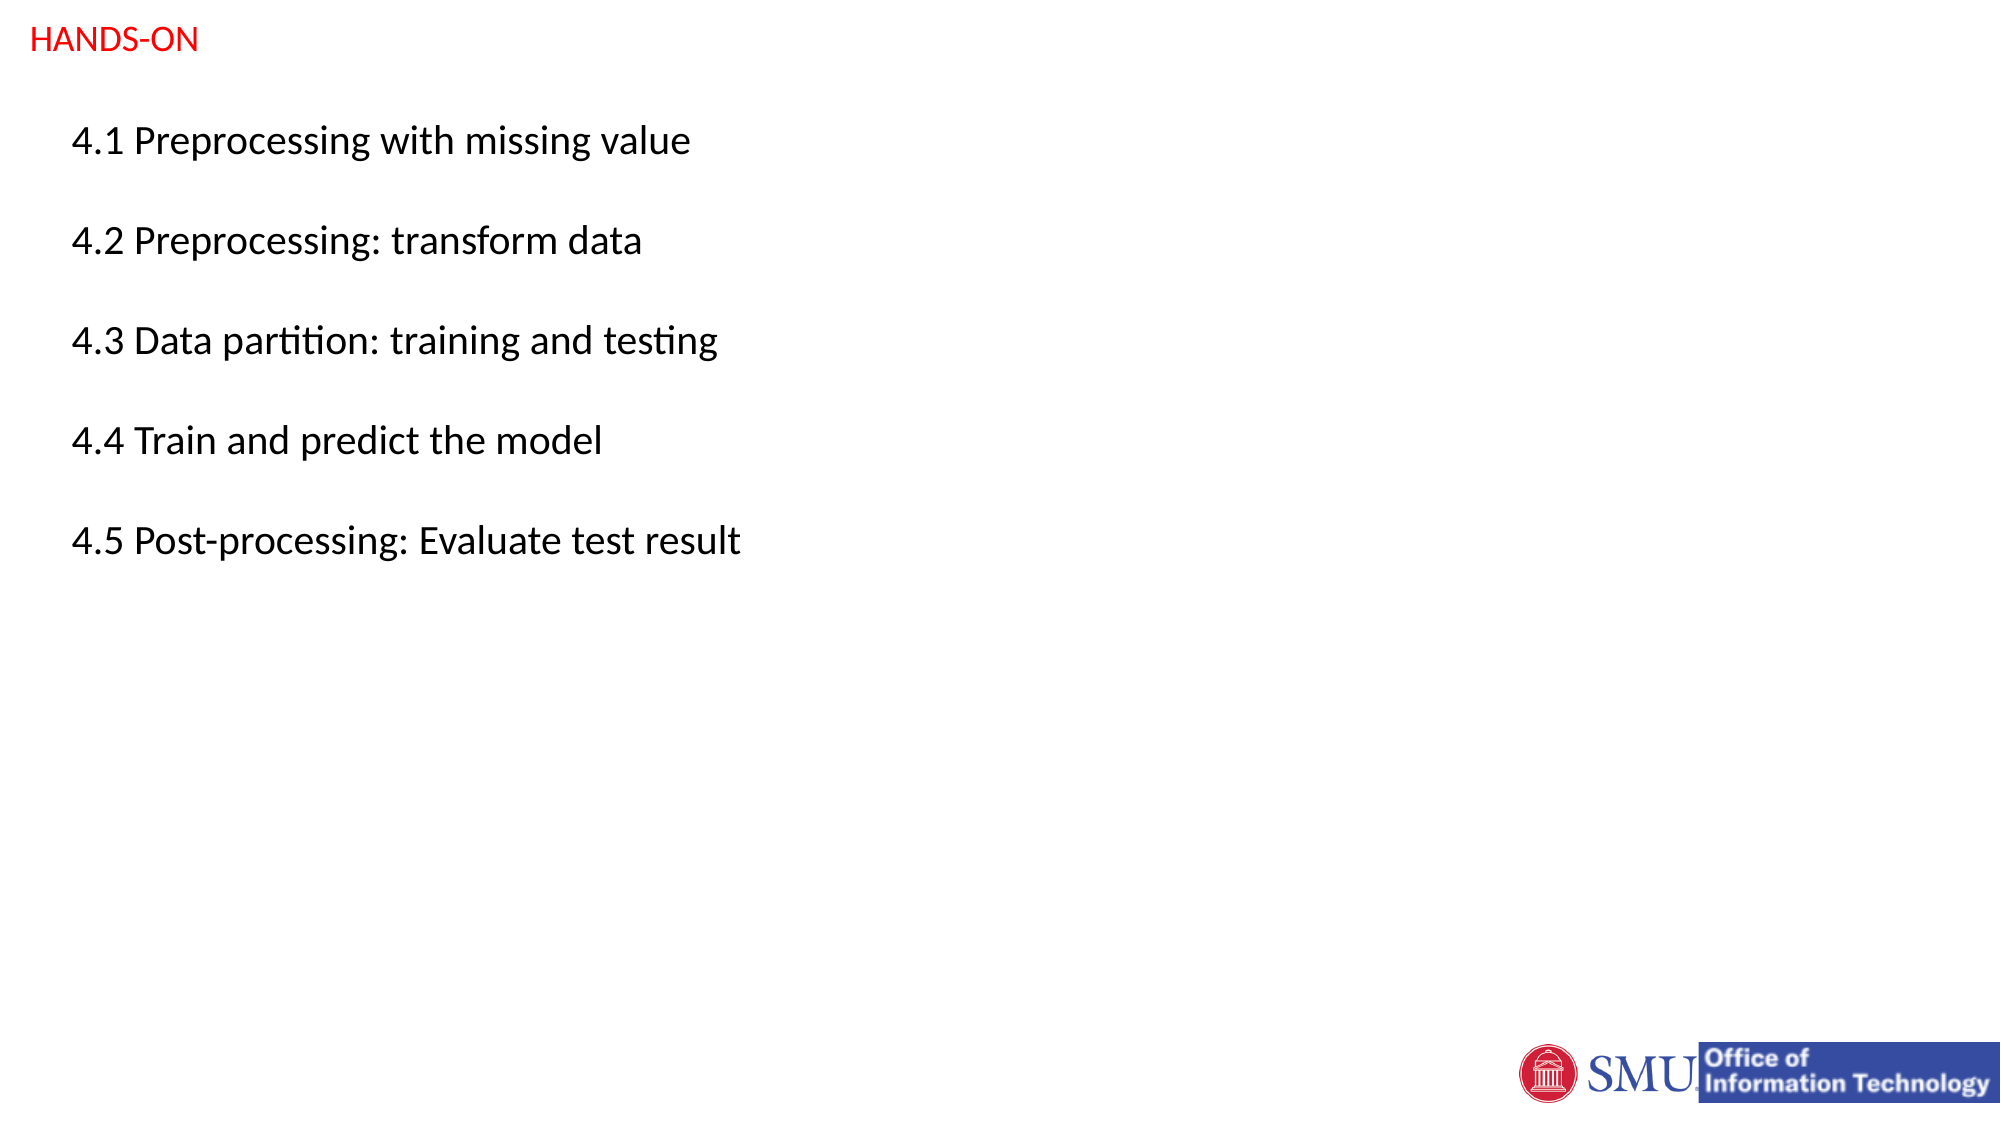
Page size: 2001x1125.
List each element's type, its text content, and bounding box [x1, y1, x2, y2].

picture [1519, 1042, 2000, 1103]
text_box 4.1 Preprocessing with missing value 4.2 Preprocessing: transform data 4.3 Data partition: training and testing 4.4 Train and predict the model 4.5 Post-processing: Evaluate test result [56, 105, 1697, 571]
text_box HANDS-ON [15, 6, 1014, 67]
